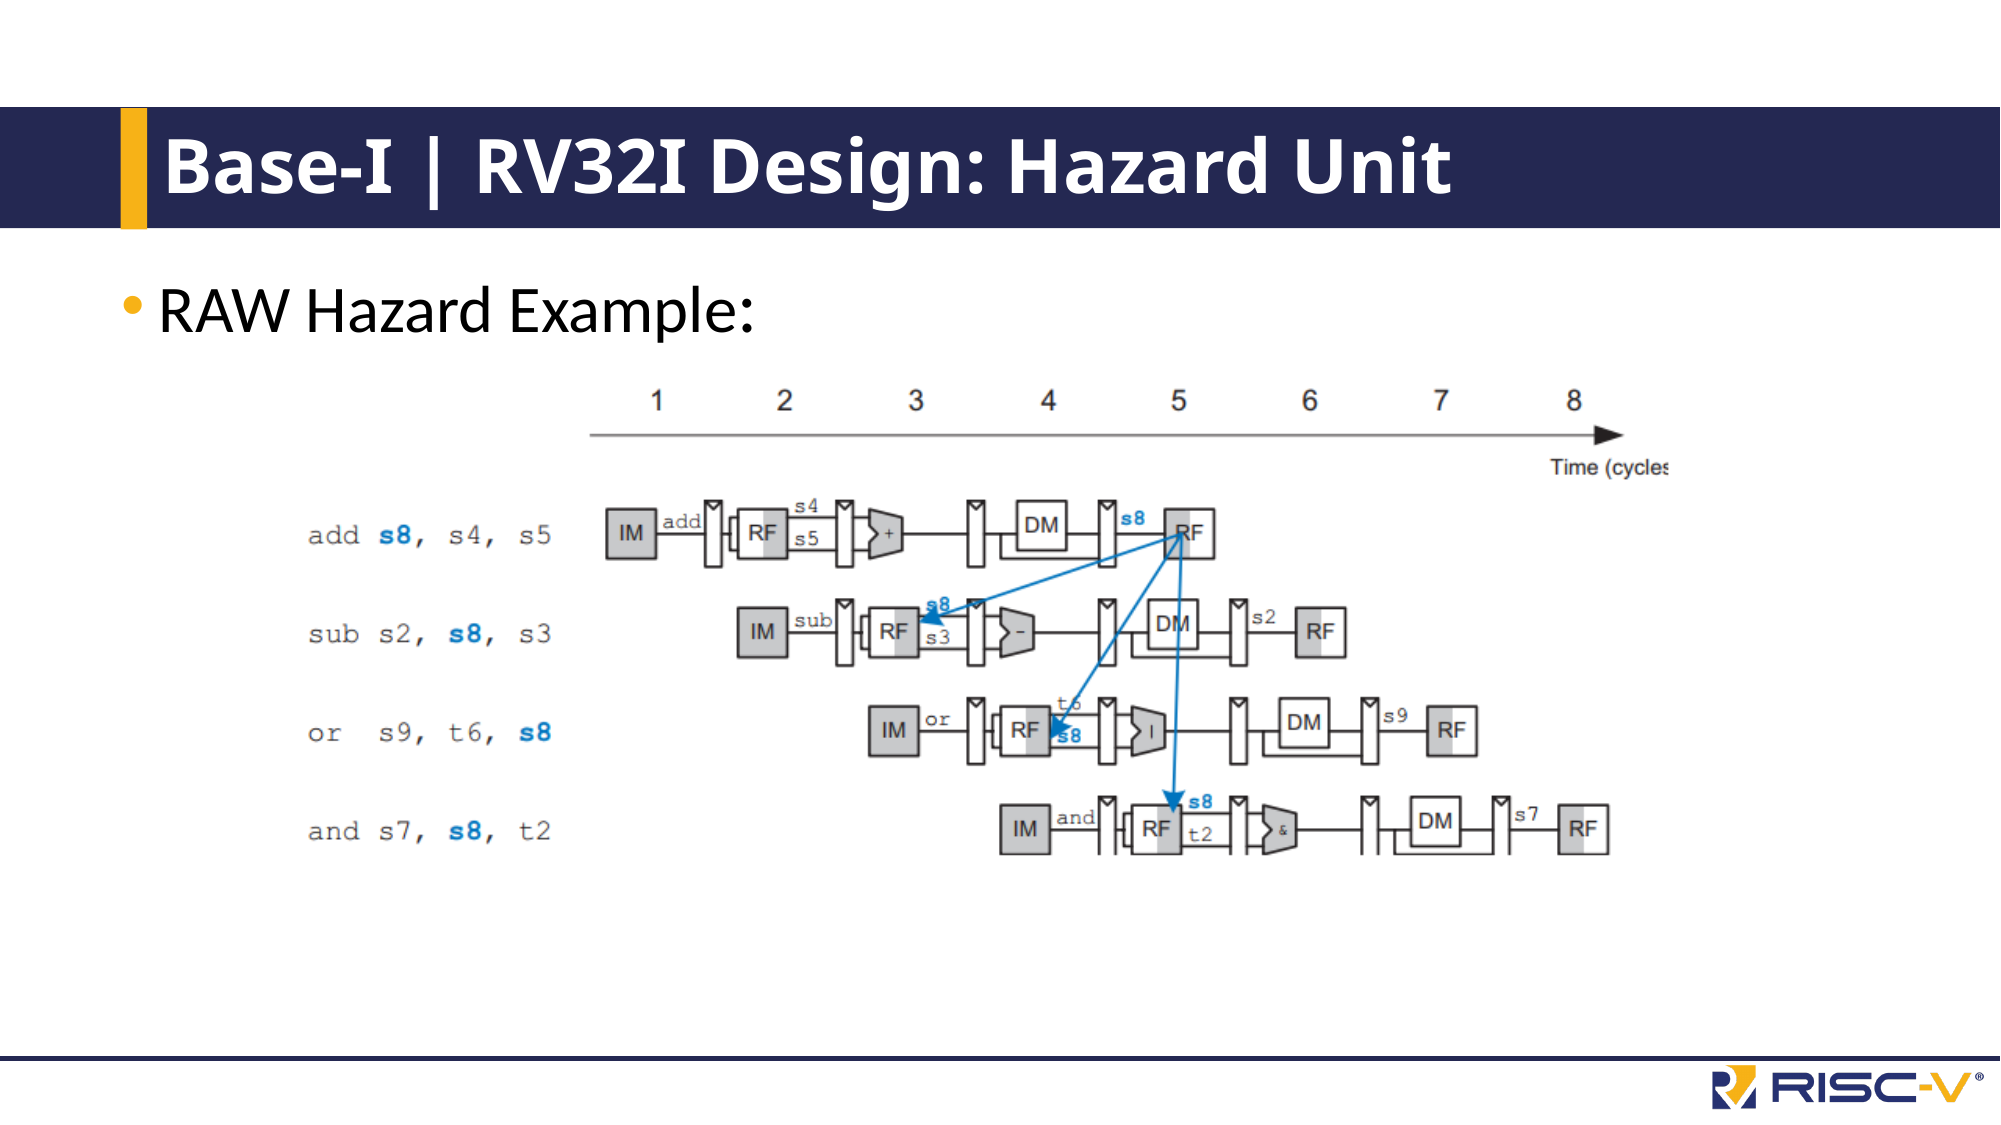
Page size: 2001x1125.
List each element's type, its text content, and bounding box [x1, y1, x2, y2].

picture [1702, 1047, 1992, 1058]
picture [1702, 1059, 1992, 1125]
picture [293, 370, 1703, 882]
text_box [0, 106, 2000, 229]
text_box [120, 107, 148, 230]
title Base-I | RV32I Design: Hazard Unit [148, 120, 1723, 218]
text_box RAW Hazard Example: [106, 260, 1819, 993]
